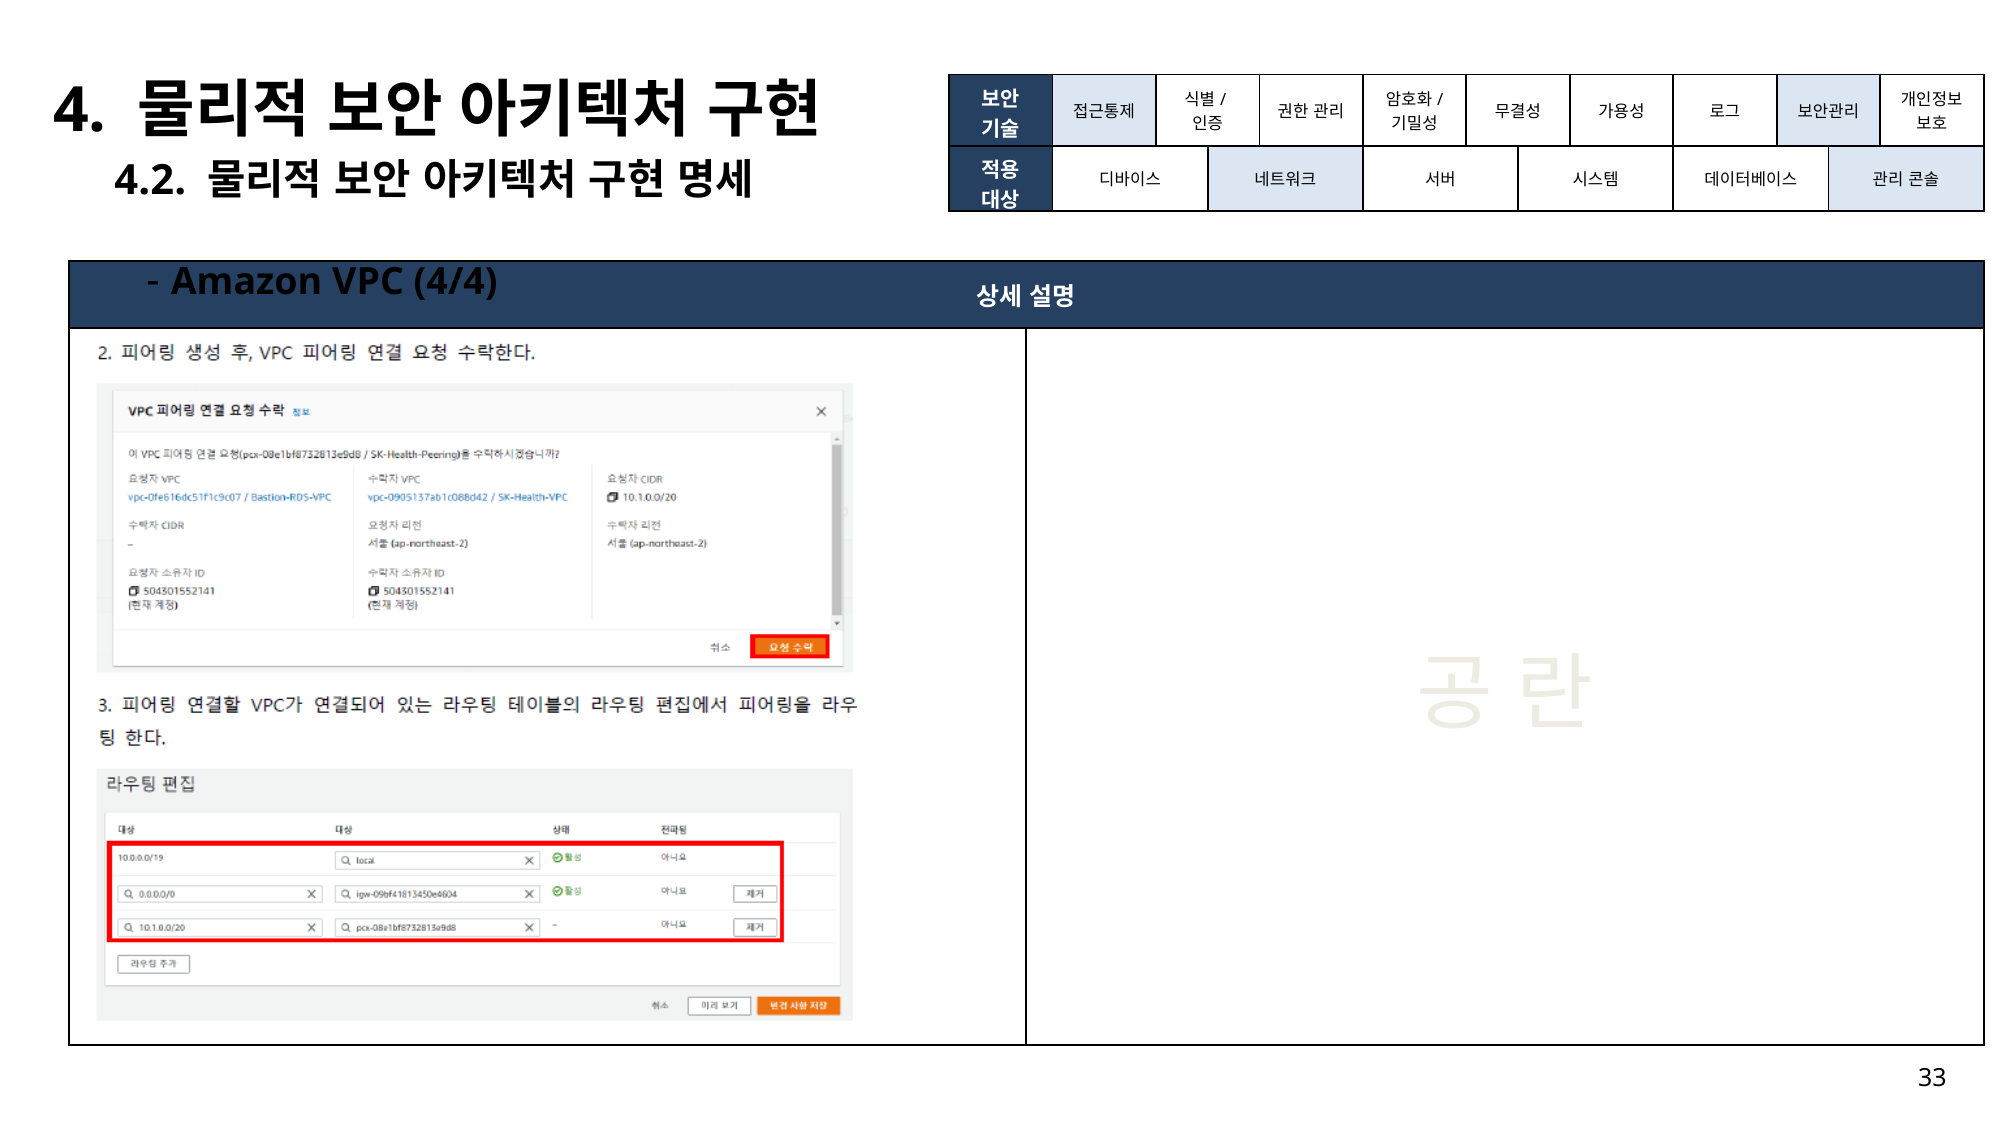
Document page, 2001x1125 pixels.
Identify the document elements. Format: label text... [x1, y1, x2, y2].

table_header 식별/인증 [1157, 75, 1259, 145]
table_cell 공 란 [1027, 329, 1983, 1044]
table_header 보안 기술 [950, 75, 1052, 145]
table_cell 네트워크 [1209, 147, 1362, 210]
slide_number 33 [1728, 1053, 1962, 1094]
table_header 상세 설명 [70, 262, 1983, 327]
table_header 접근통제 [1053, 75, 1155, 145]
table_cell 데이터베이스 [1674, 147, 1828, 210]
table_header 개인정보 보호 [1881, 75, 1983, 145]
table_cell [70, 329, 1025, 1044]
table_header 로그 [1674, 75, 1776, 145]
table_header 권한 관리 [1260, 75, 1362, 145]
table_header 암호화/ 기밀성 [1364, 75, 1465, 145]
picture [94, 334, 857, 1031]
table_cell 관리 콘솔 [1829, 147, 1983, 210]
text_box 4.2. 물리적 보안 아키텍처 구현 명세 - Amazon VPC (4/4) [78, 145, 875, 310]
table_cell 적용 대상 [950, 147, 1052, 210]
table_cell 서버 [1364, 147, 1517, 210]
table_header 가용성 [1571, 75, 1672, 145]
table_header 보안관리 [1778, 75, 1879, 145]
text_box 4. 물리적 보안 아키텍처 구현 [38, 61, 1044, 152]
table_cell 시스템 [1519, 147, 1672, 210]
table_header 무결성 [1467, 75, 1569, 145]
table_cell 디바이스 [1053, 147, 1207, 210]
